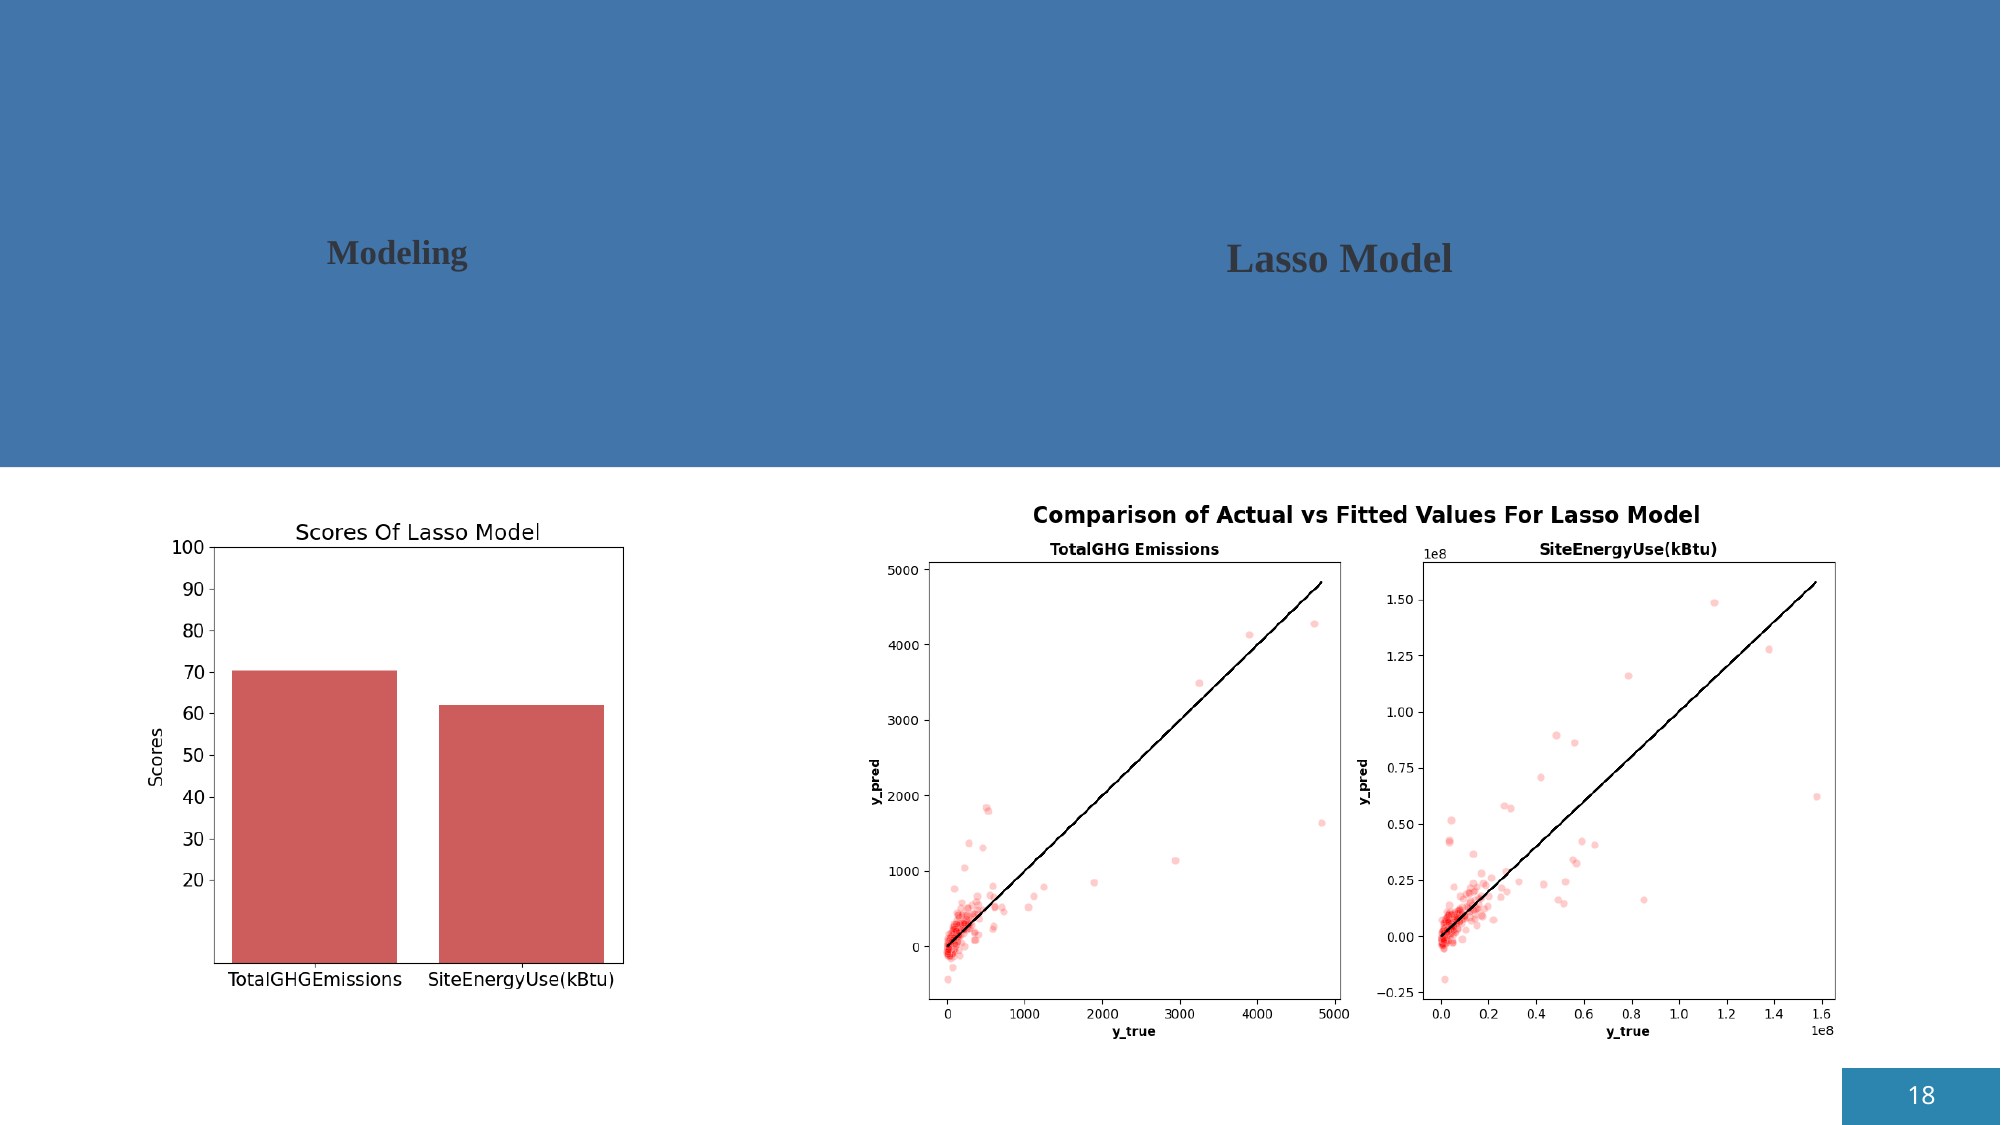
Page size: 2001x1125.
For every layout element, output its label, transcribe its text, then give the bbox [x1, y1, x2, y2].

picture [132, 494, 663, 1022]
slide_number 18 [1889, 1079, 1951, 1114]
title Modeling [0, 174, 884, 339]
text_box Lasso Model [986, 223, 1694, 289]
picture [782, 494, 1951, 1061]
